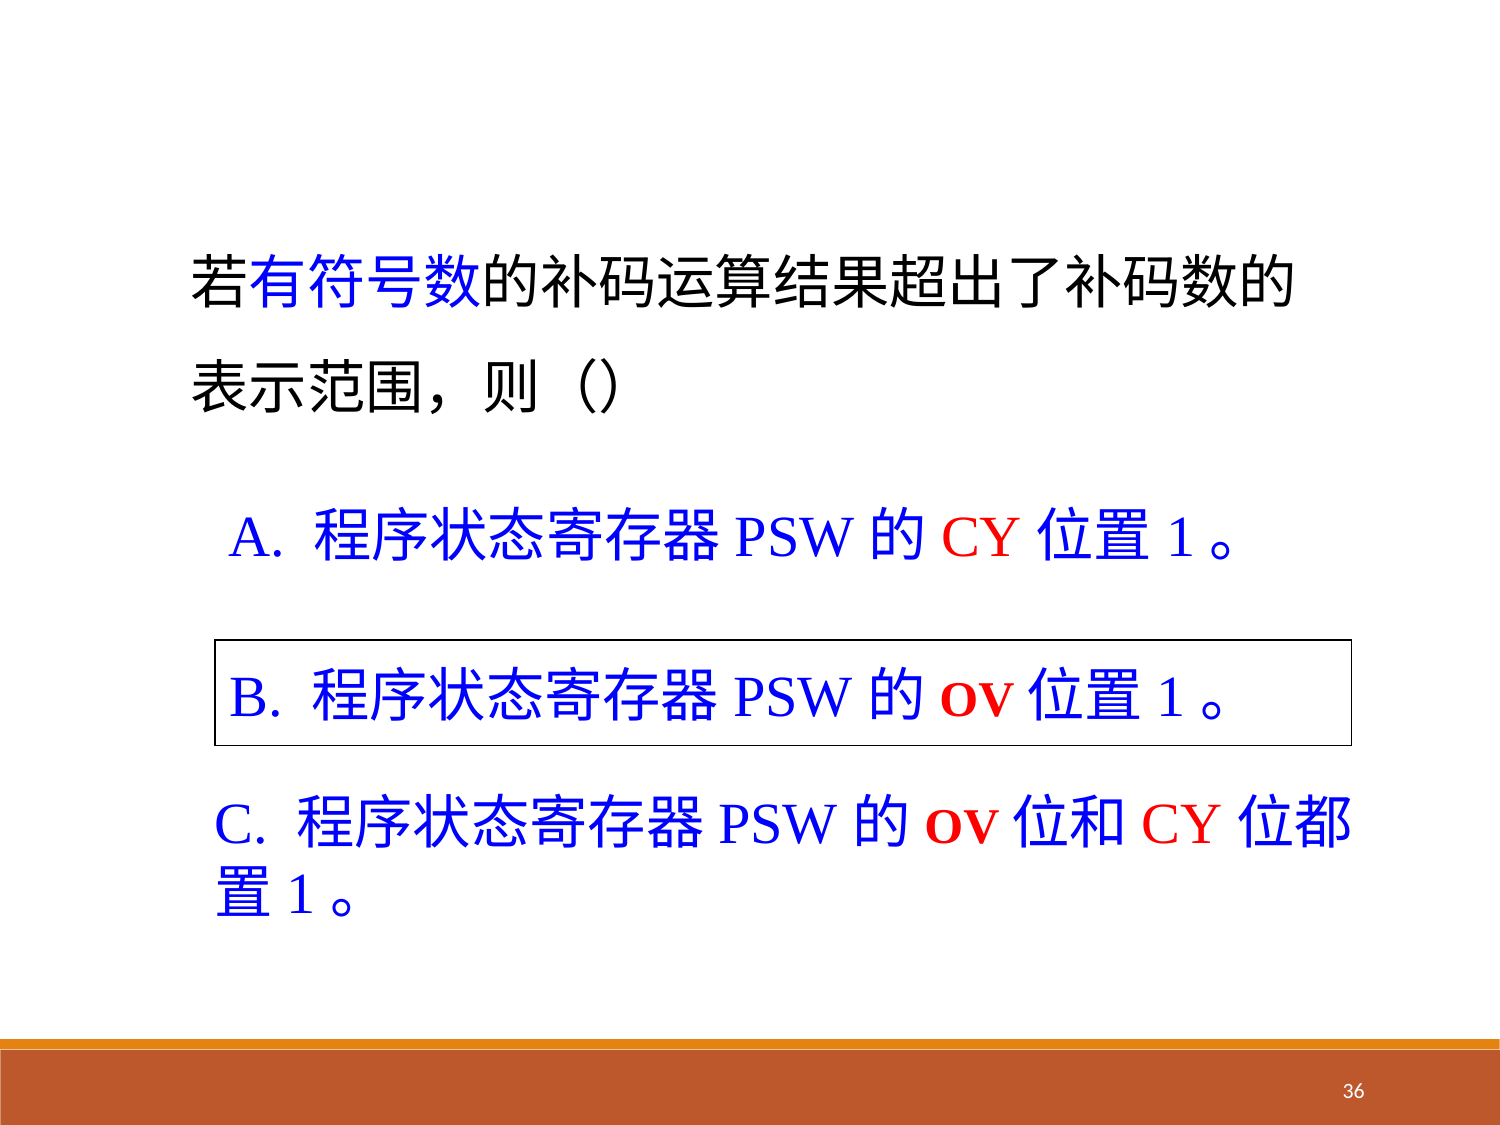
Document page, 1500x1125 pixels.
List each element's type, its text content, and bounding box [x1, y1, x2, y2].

text_box 若有符号数的补码运算结果超出了补码数的表示范围，则（） [175, 208, 1347, 421]
text_box B. 程序状态寄存器PSW的OV位置1。 [214, 640, 1352, 746]
slide_number 36 [1218, 1059, 1380, 1120]
text_box A. 程序状态寄存器PSW的CY位置1。 [213, 480, 1351, 587]
text_box C. 程序状态寄存器PSW的OV位和CY位都置1。 [199, 776, 1416, 934]
